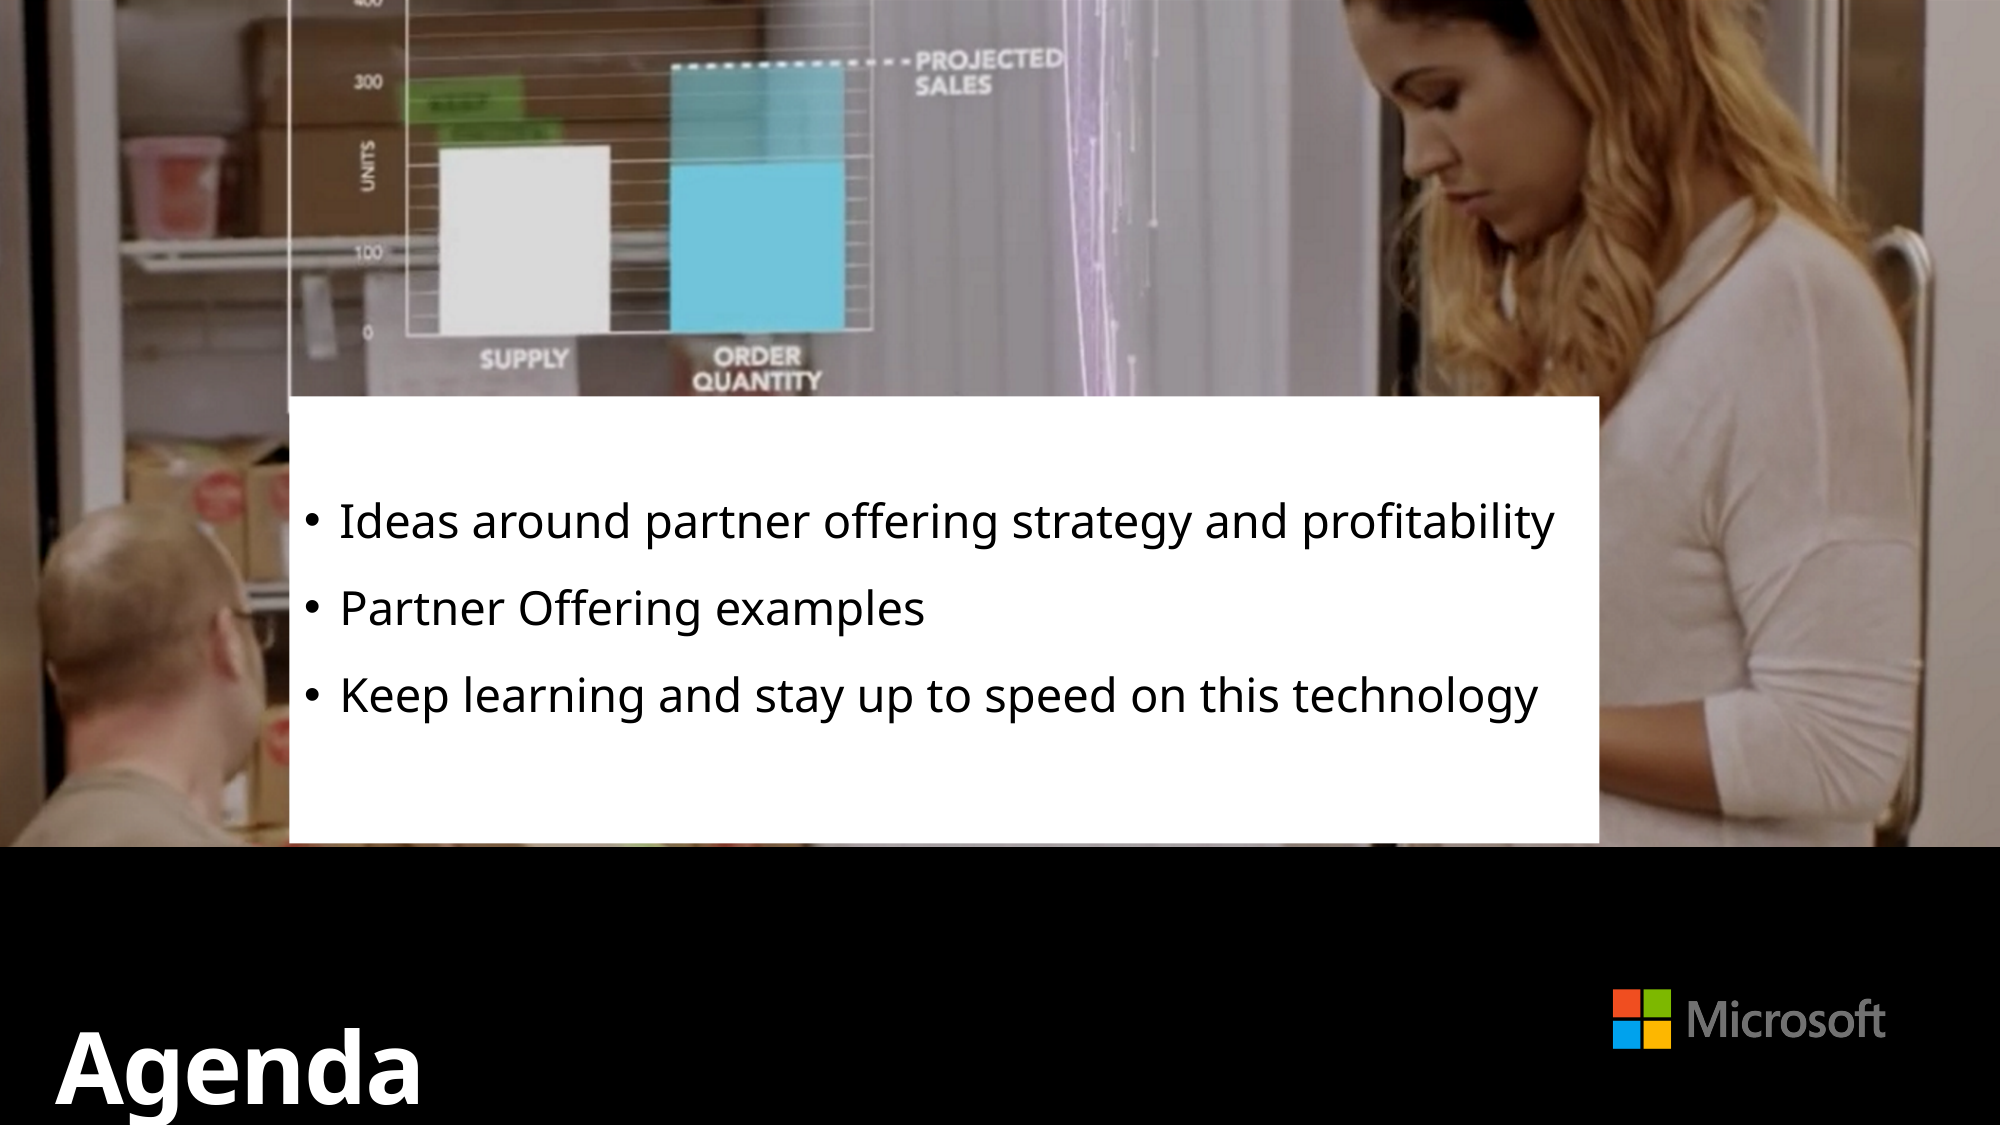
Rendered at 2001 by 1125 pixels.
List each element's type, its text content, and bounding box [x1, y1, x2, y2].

picture [0, 0, 2000, 847]
text_box Ideas around partner offering strategy and profitability Partner Offering examples Keep learning and stay up to speed on this technology [289, 396, 1600, 844]
picture [1612, 988, 1887, 1050]
title Agenda [31, 1003, 1626, 1099]
